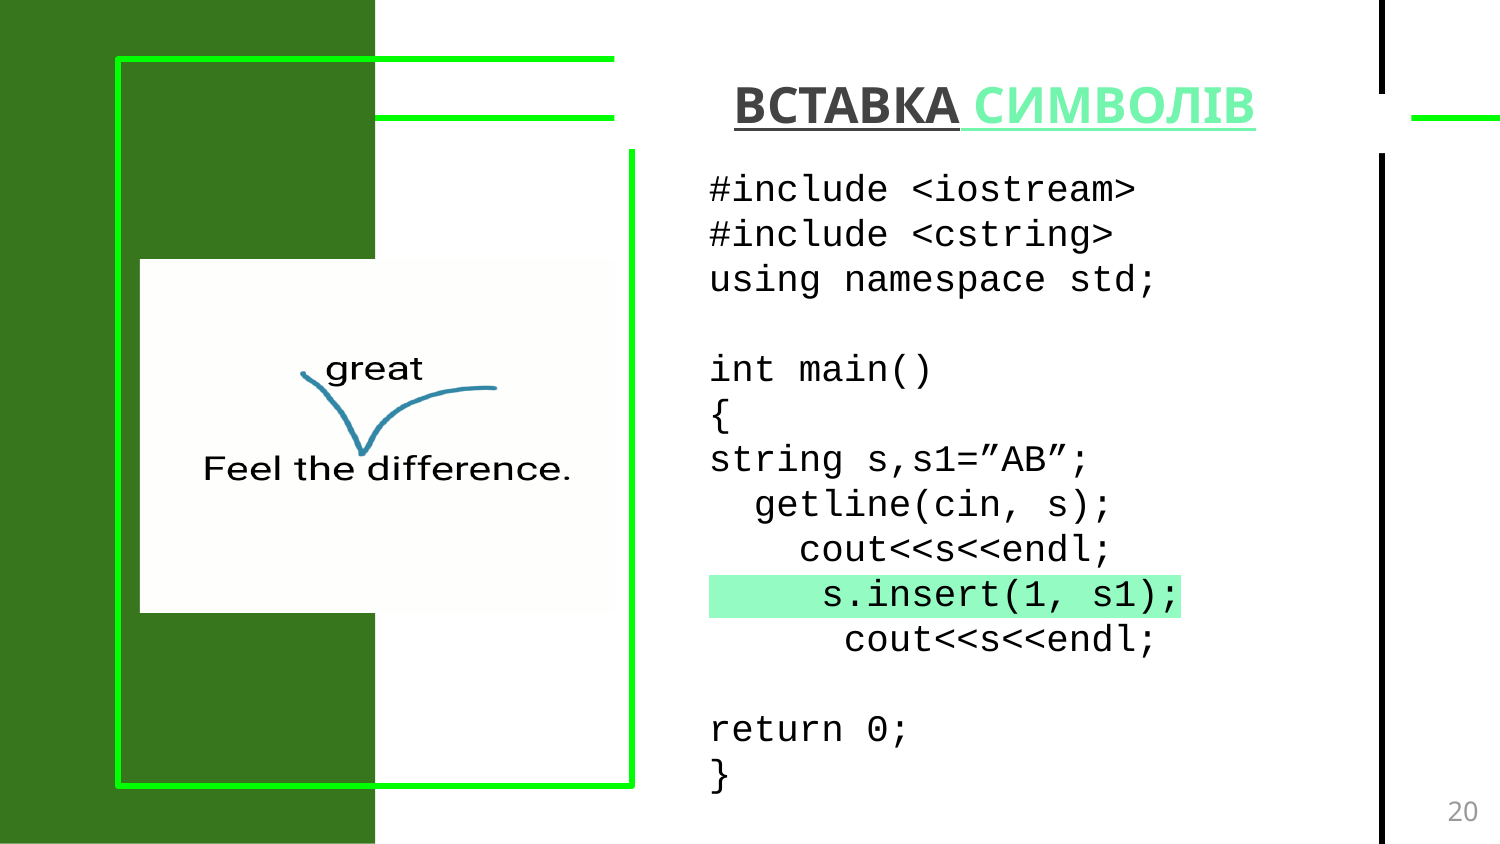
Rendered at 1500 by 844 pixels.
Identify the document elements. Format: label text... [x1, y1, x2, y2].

picture [139, 259, 615, 613]
title ВСТАВКА СИМВОЛІВ [614, 0, 1376, 149]
text_box #include <iostream> #include <cstring> using namespace std; int main() { string s,s1=”AB”; getline(cin, s); cout<<s<<endl; s.insert(1, s1); cout<<s<<endl; return 0; } [693, 148, 1351, 642]
slide_number ‹#› [1403, 779, 1494, 844]
